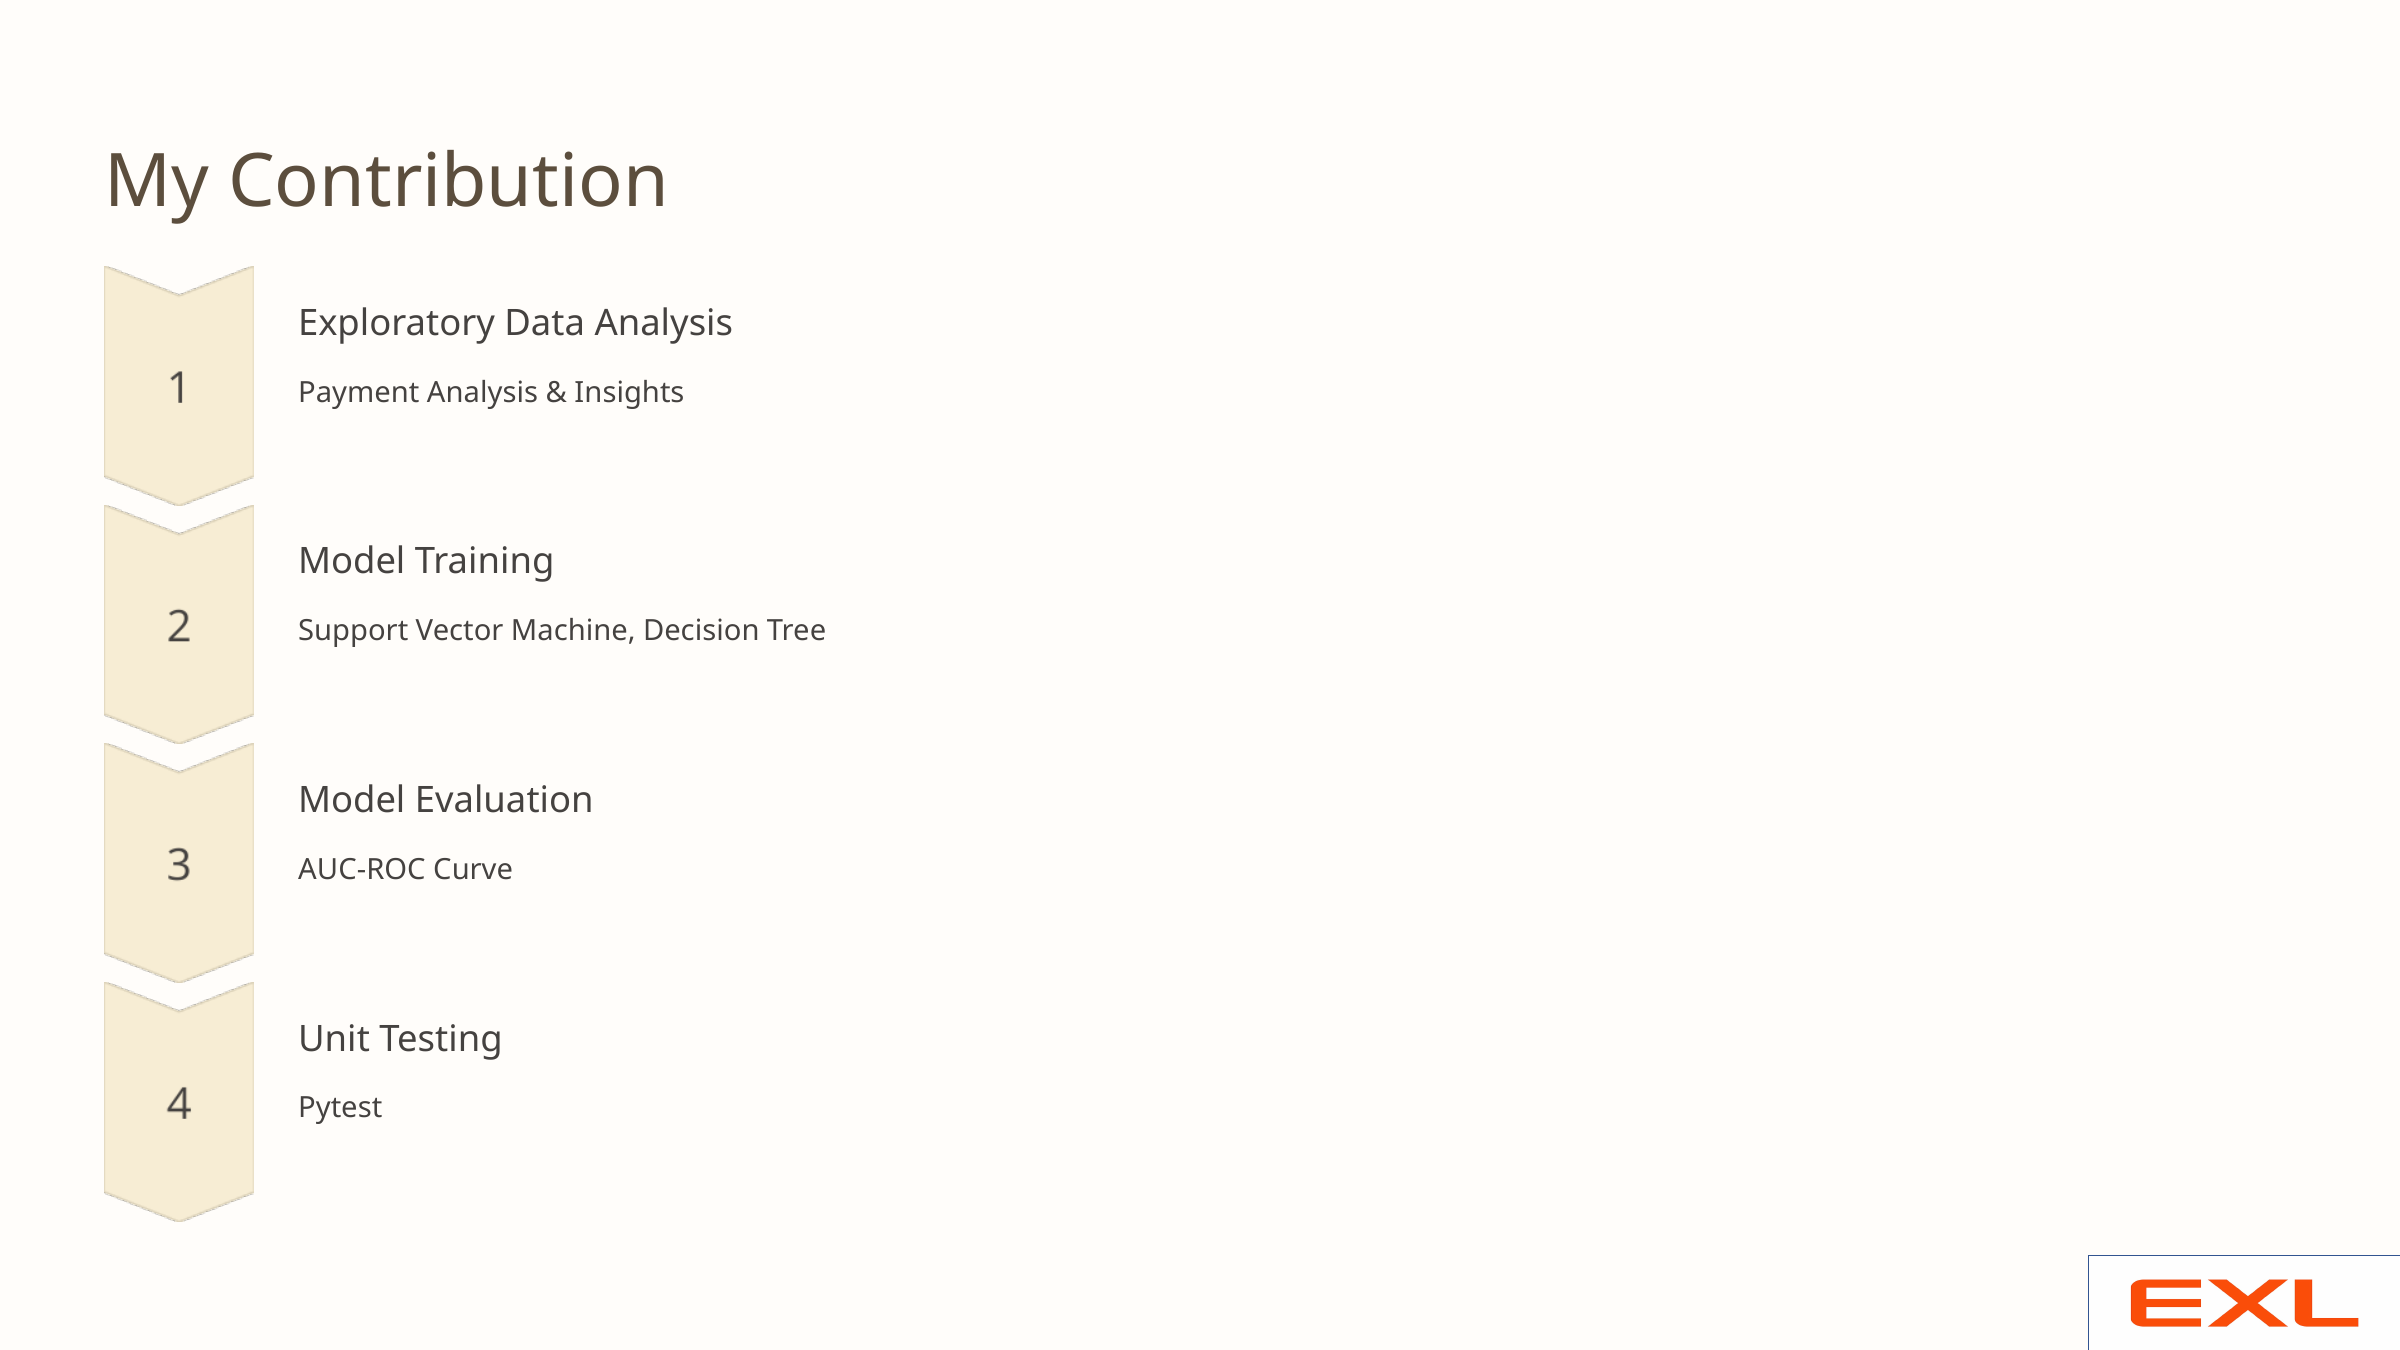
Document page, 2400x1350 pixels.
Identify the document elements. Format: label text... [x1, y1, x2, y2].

picture [2089, 1256, 2400, 1350]
text_box Pytest [298, 1076, 1396, 1125]
text_box Model Training [298, 535, 671, 582]
text_box My Contribution [104, 128, 1249, 222]
text_box Model Evaluation [298, 773, 671, 821]
text_box AUC-ROC Curve [298, 838, 1396, 886]
text_box Support Vector Machine, Decision Tree [298, 599, 1396, 648]
picture [104, 266, 254, 1222]
text_box Unit Testing [298, 1012, 745, 1059]
text_box Payment Analysis & Insights [298, 361, 1396, 409]
text_box Exploratory Data Analysis [298, 296, 915, 344]
